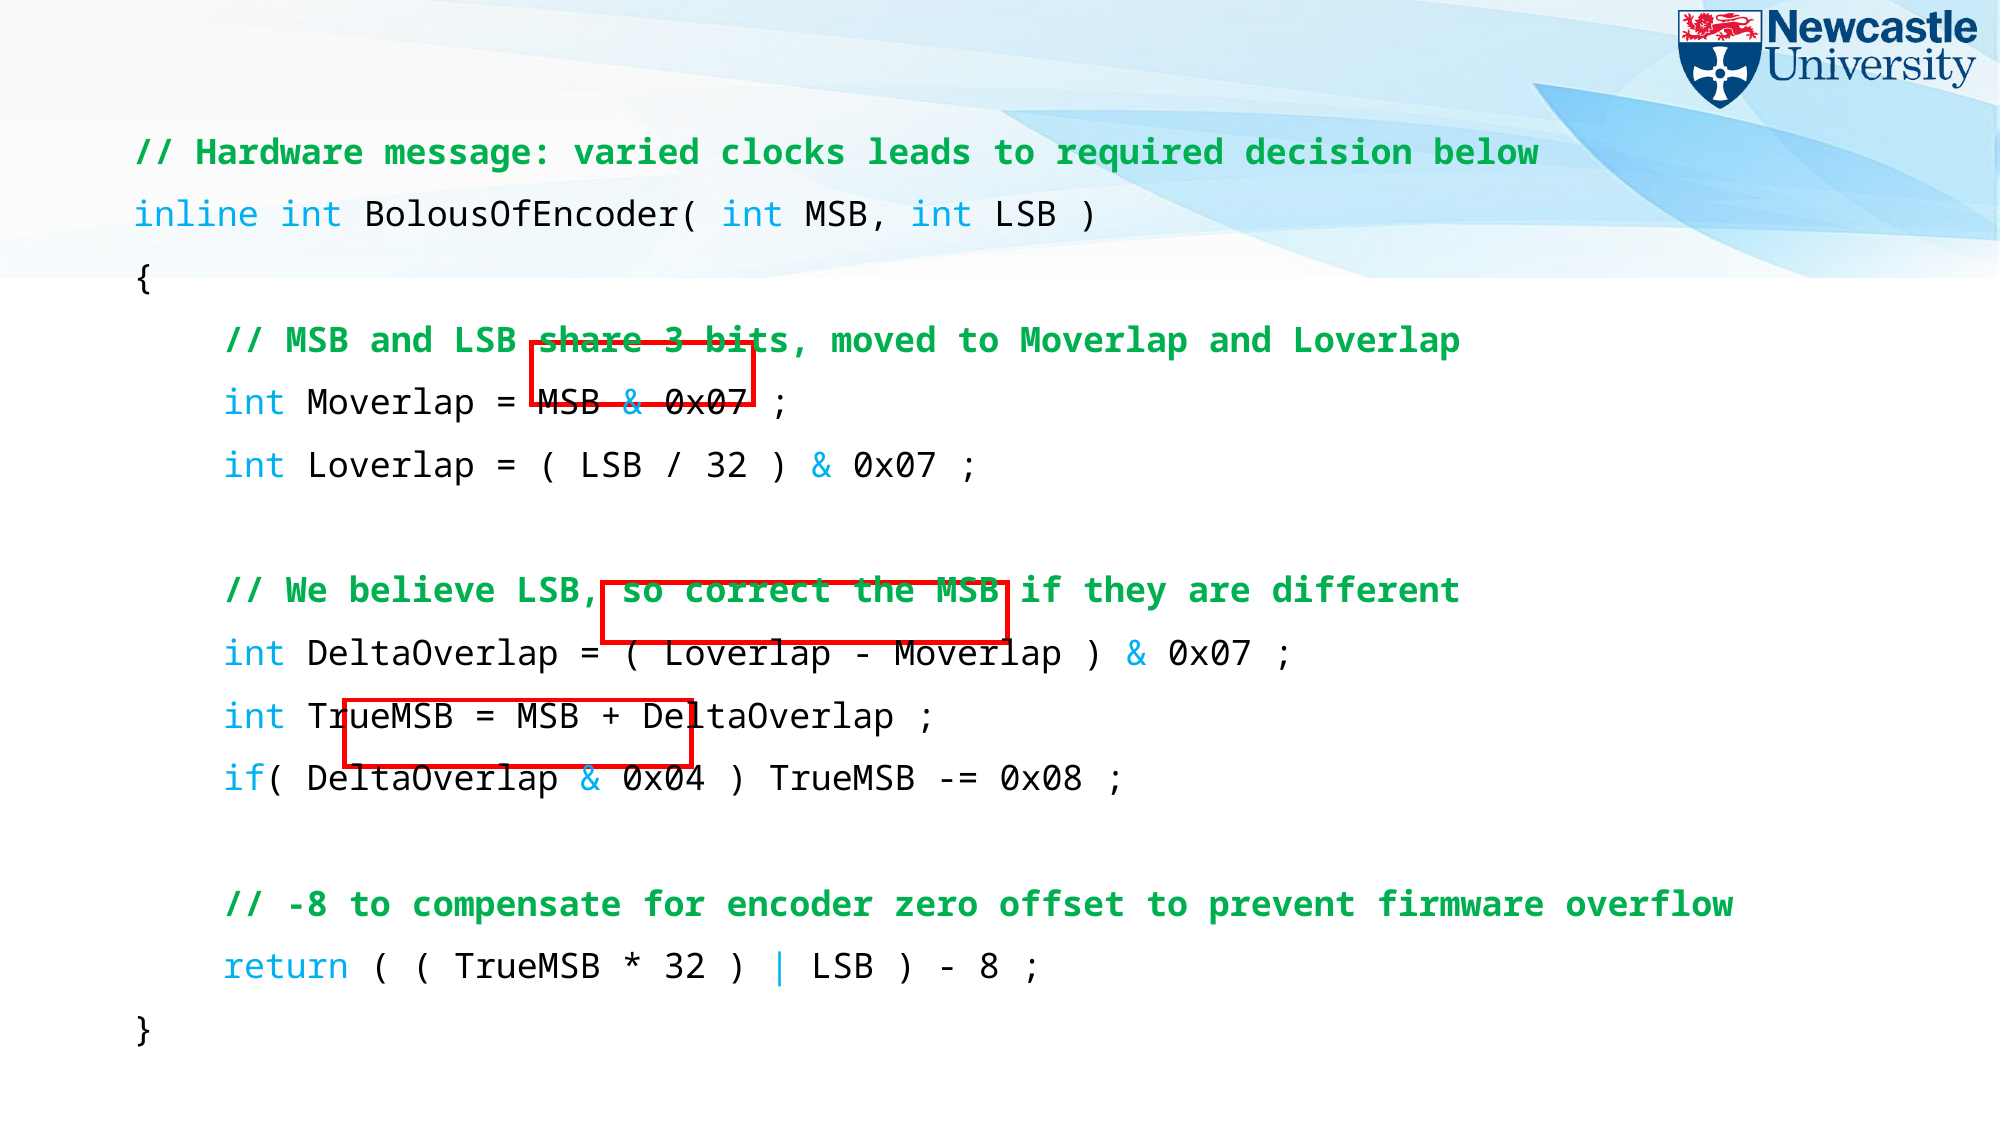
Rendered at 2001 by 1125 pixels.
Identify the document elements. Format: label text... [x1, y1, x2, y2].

list // Hardware message: varied clocks leads to required decision below inline int BolousOfEncoder( int MSB, int LSB ) { // MSB and LSB share 3 bits, moved to Moverlap and Loverlap int Moverlap = MSB & 0x07 ; int Loverlap = ( LSB / 32 ) & 0x07 ; // We believe LSB, so correct the MSB if they are different int DeltaOverlap = ( Loverlap - Moverlap ) & 0x07 ; int TrueMSB = MSB + DeltaOverlap ; if( DeltaOverlap & 0x04 ) TrueMSB -= 0x08 ; // -8 to compensate for encoder zero offset to prevent firmware overflow return ( ( TrueMSB * 32 ) | LSB ) - 8 ; } [118, 59, 1960, 1058]
picture [1678, 10, 1977, 109]
